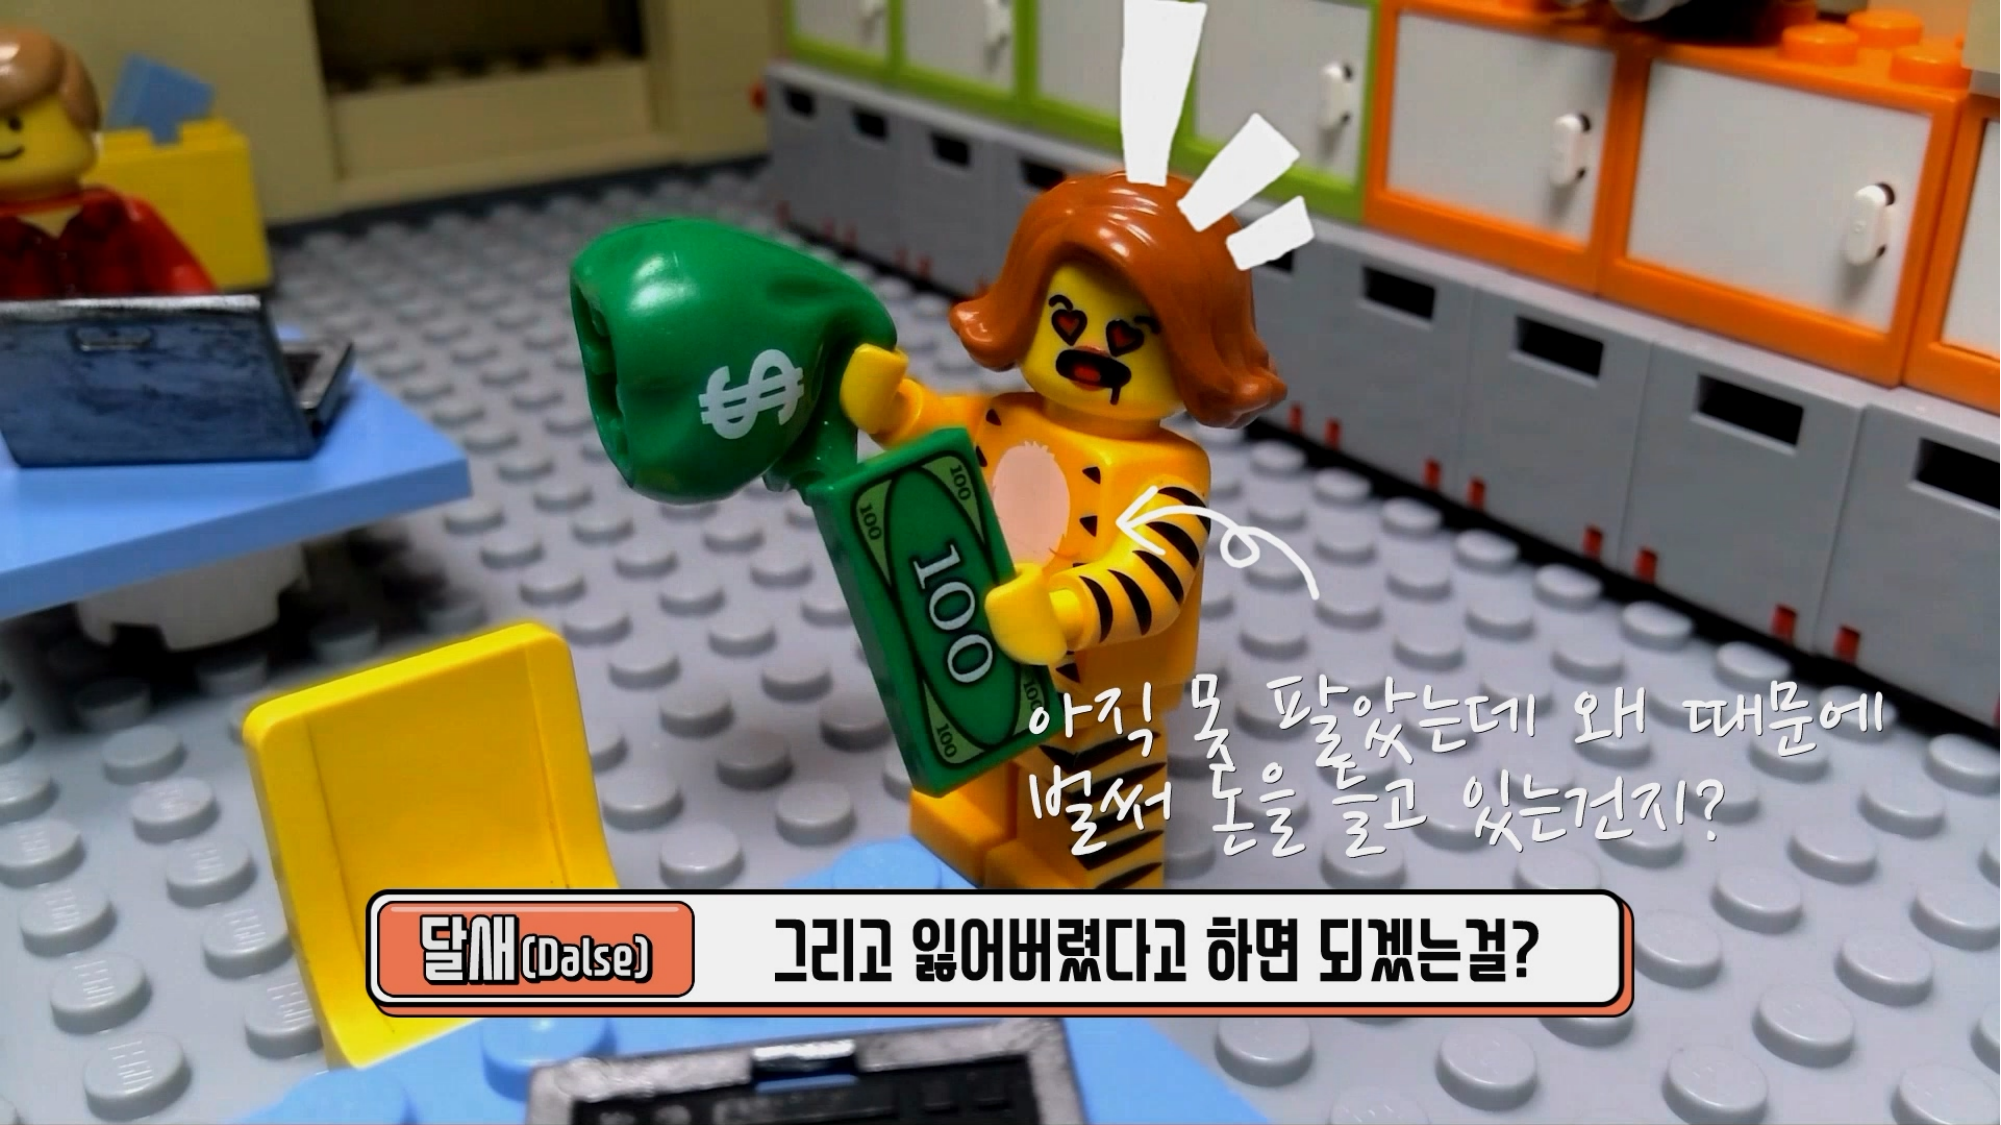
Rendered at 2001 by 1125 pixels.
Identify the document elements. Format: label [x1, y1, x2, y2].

list [0, 0, 2000, 1125]
